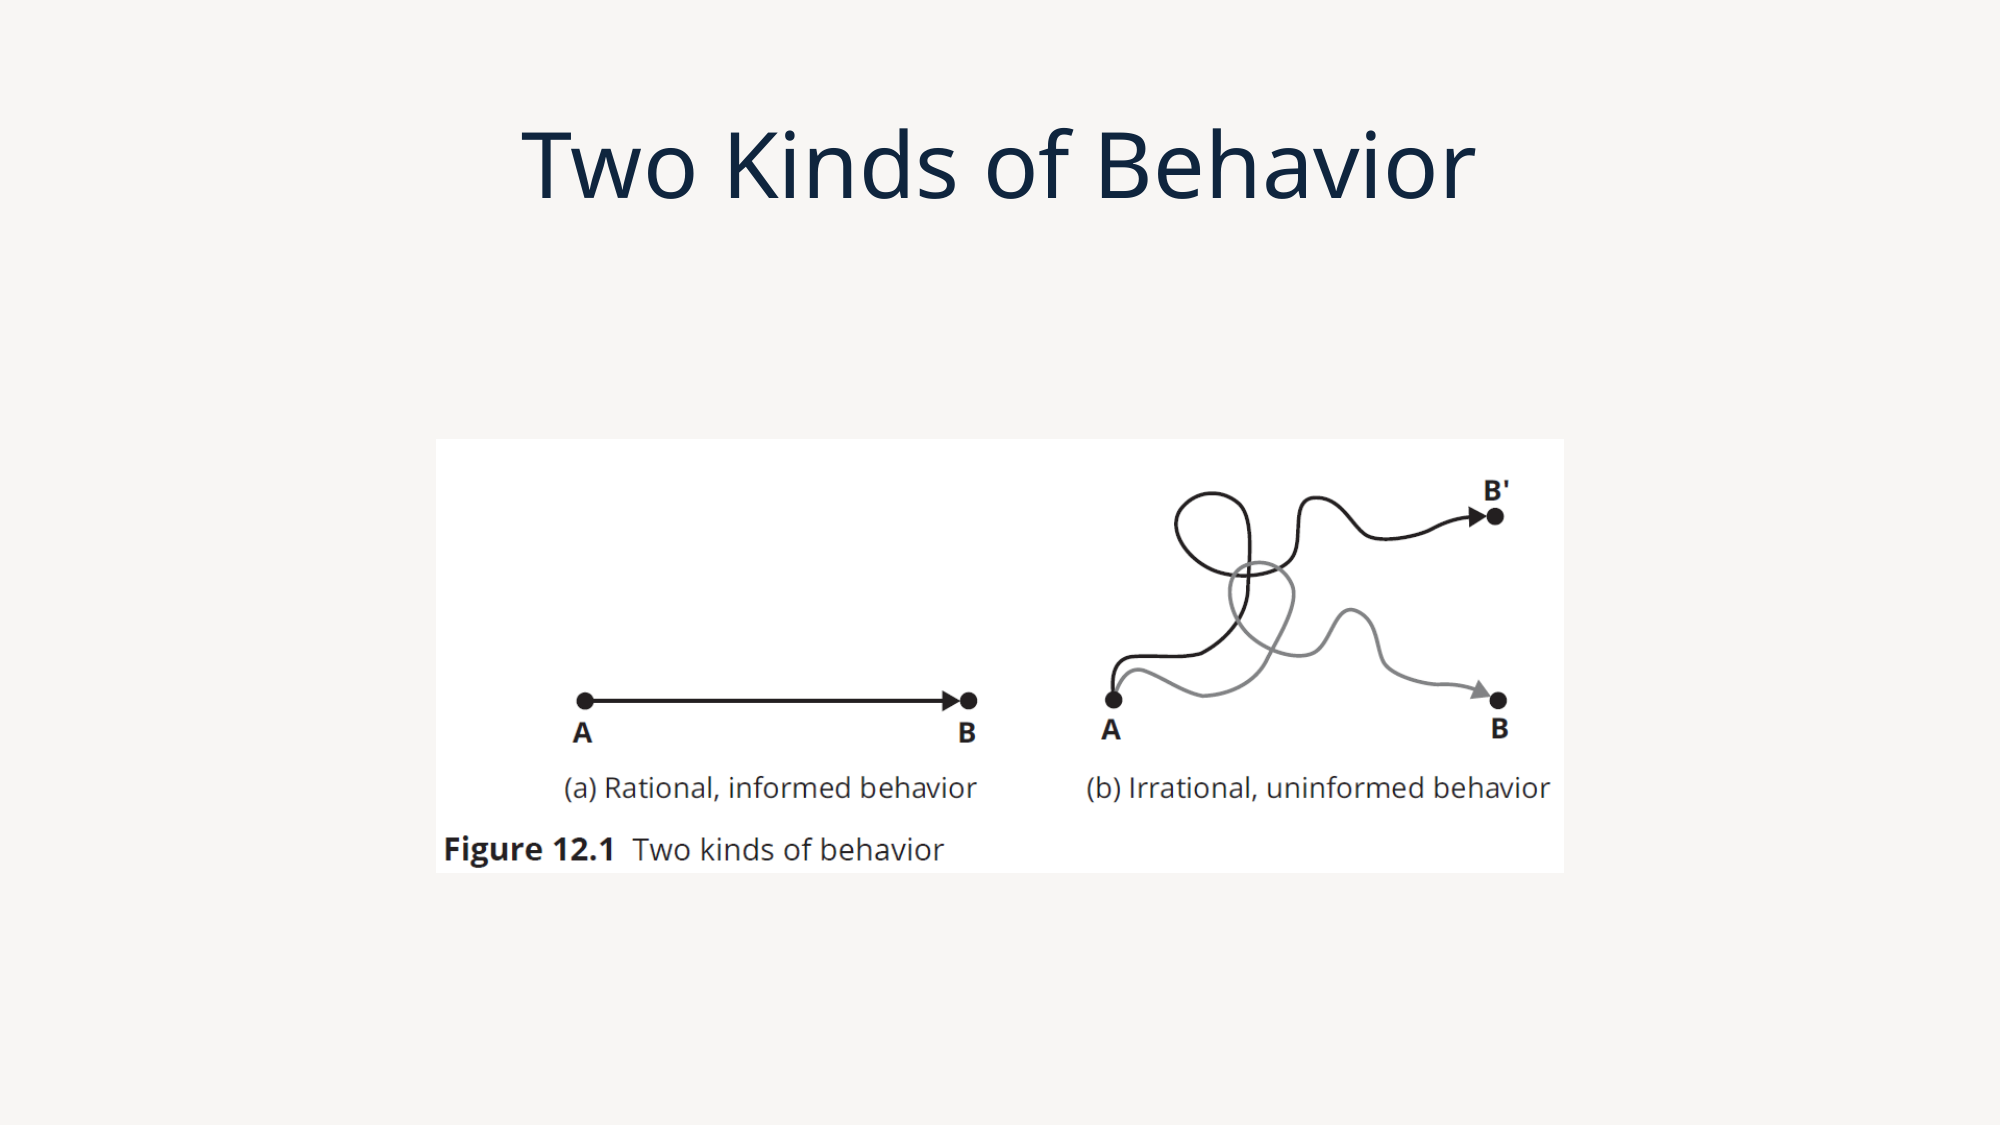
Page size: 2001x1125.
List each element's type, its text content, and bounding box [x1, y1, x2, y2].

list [436, 439, 1564, 873]
title Two Kinds of Behavior [137, 59, 1863, 278]
